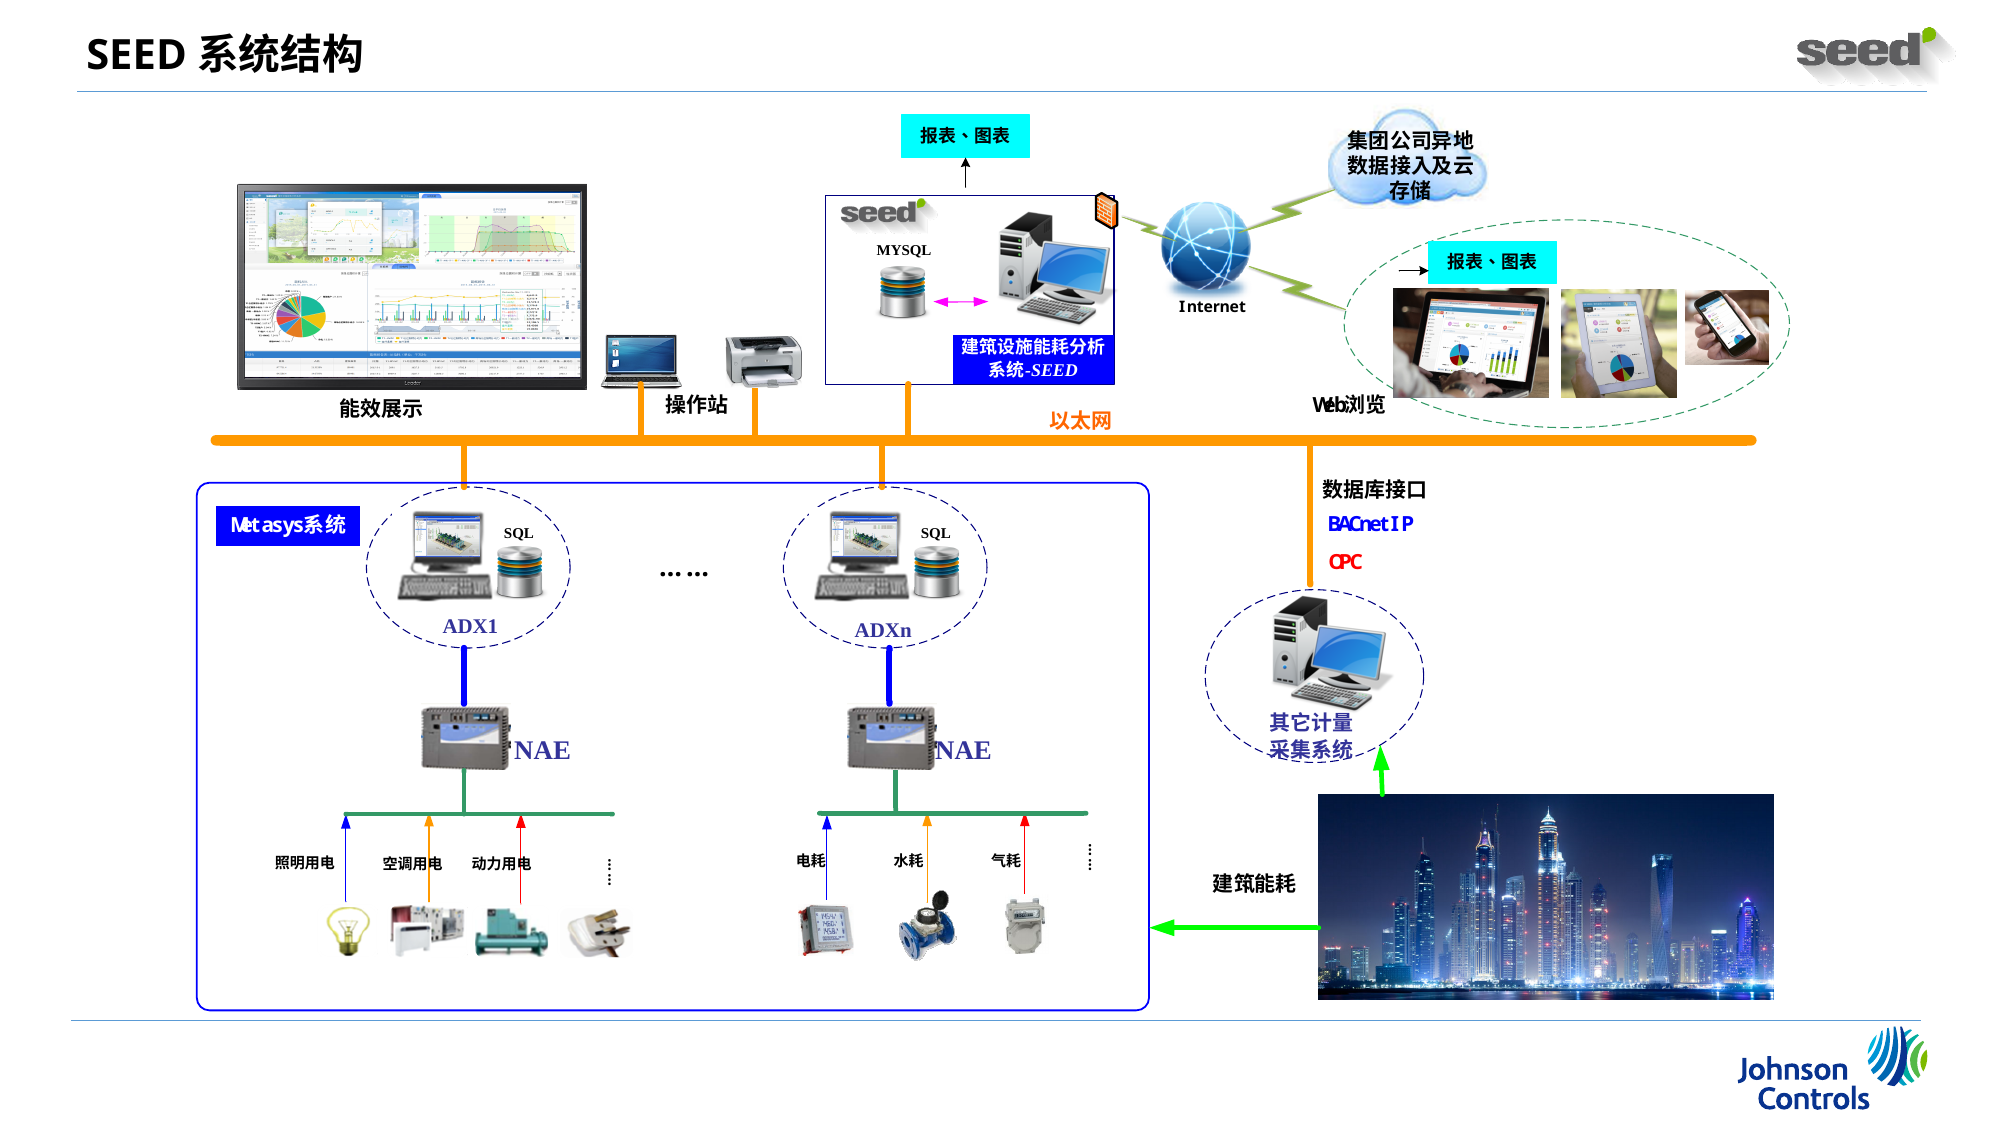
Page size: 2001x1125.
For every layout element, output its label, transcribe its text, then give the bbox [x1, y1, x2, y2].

picture [1753, 7, 1980, 92]
picture [1737, 1026, 1928, 1110]
picture [193, 97, 1793, 1014]
text_box SEED系统结构 [71, 20, 618, 86]
